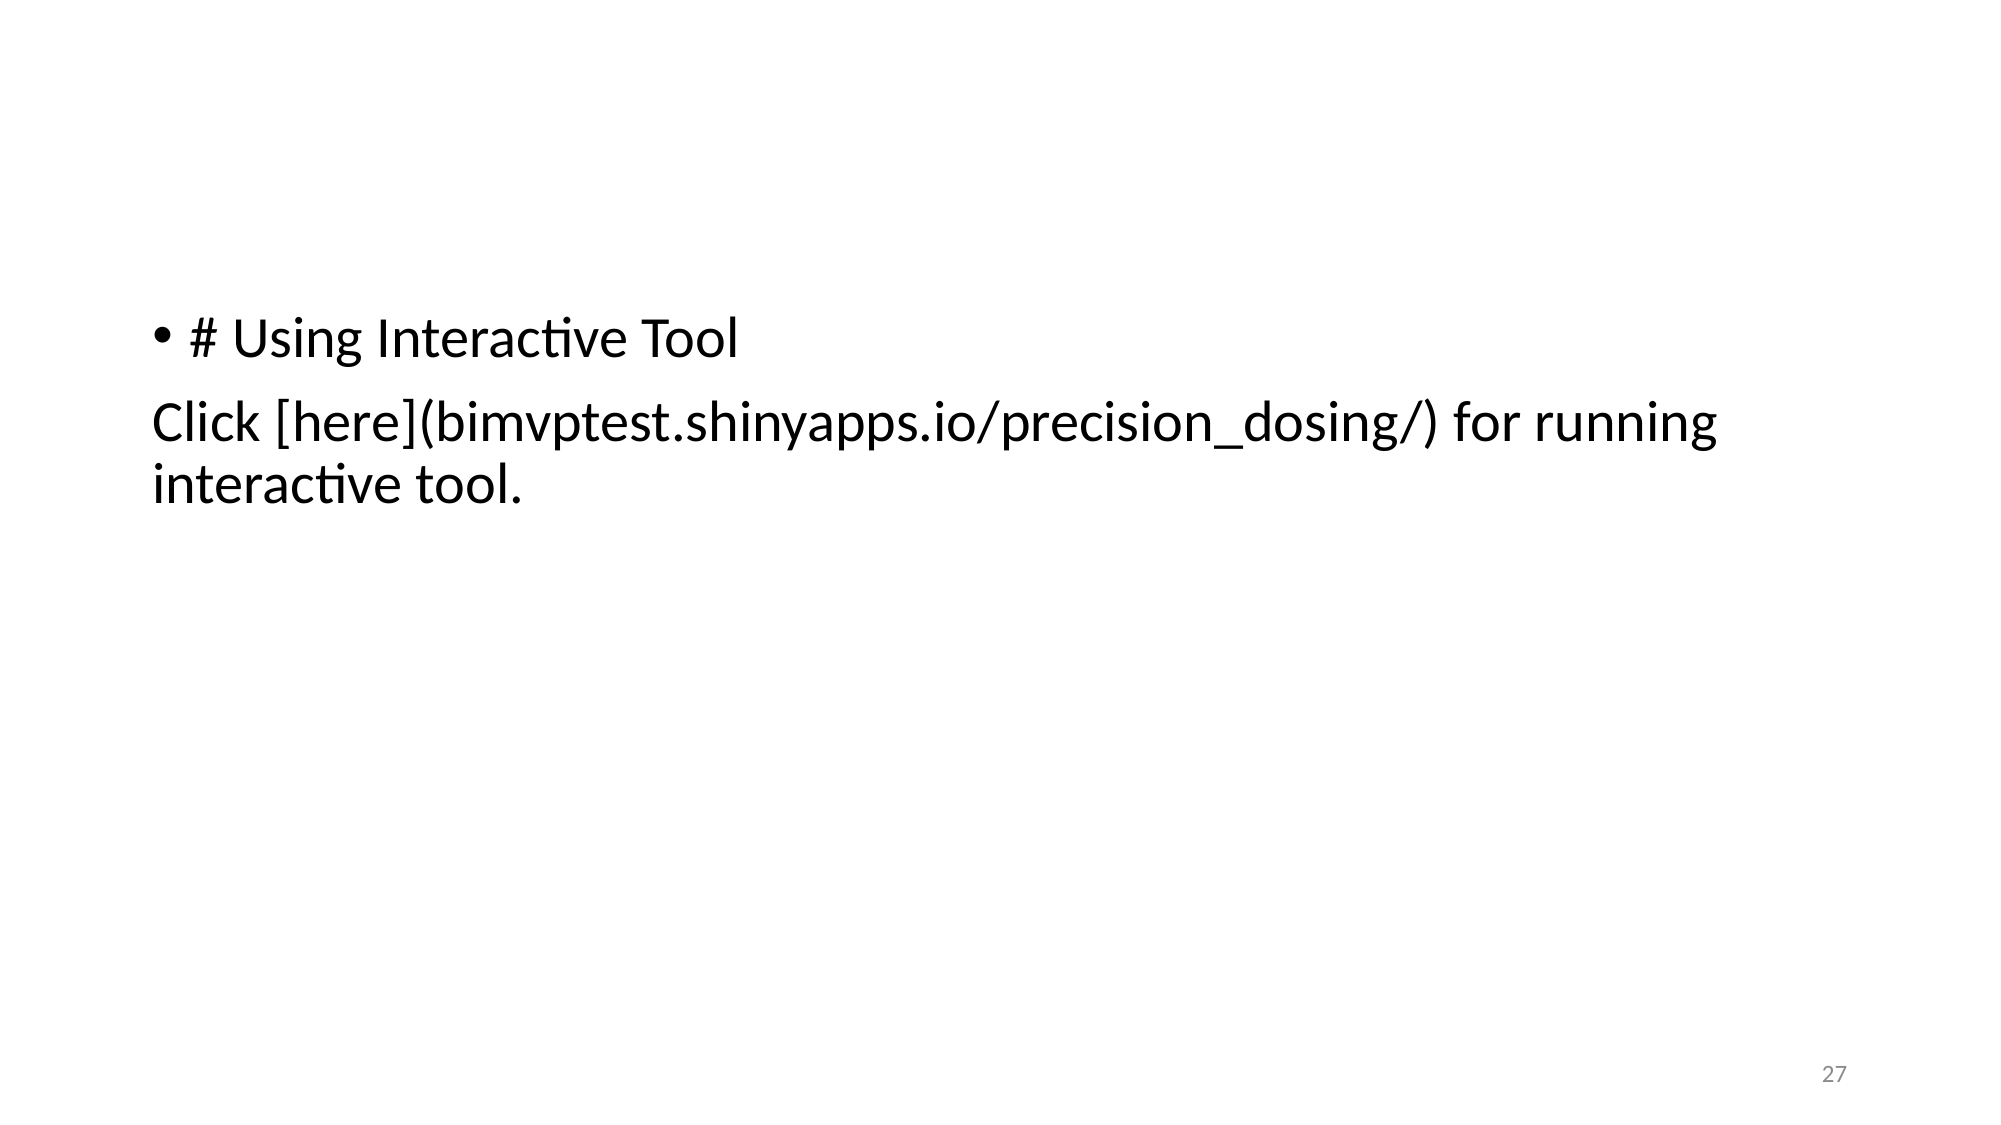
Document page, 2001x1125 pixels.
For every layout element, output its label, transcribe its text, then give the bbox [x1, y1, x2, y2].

list # Using Interactive Tool Click [here](bimvptest.shinyapps.io/precision_dosing/) for running interactive tool. [137, 299, 1863, 1014]
slide_number 27 [1412, 1042, 1863, 1103]
